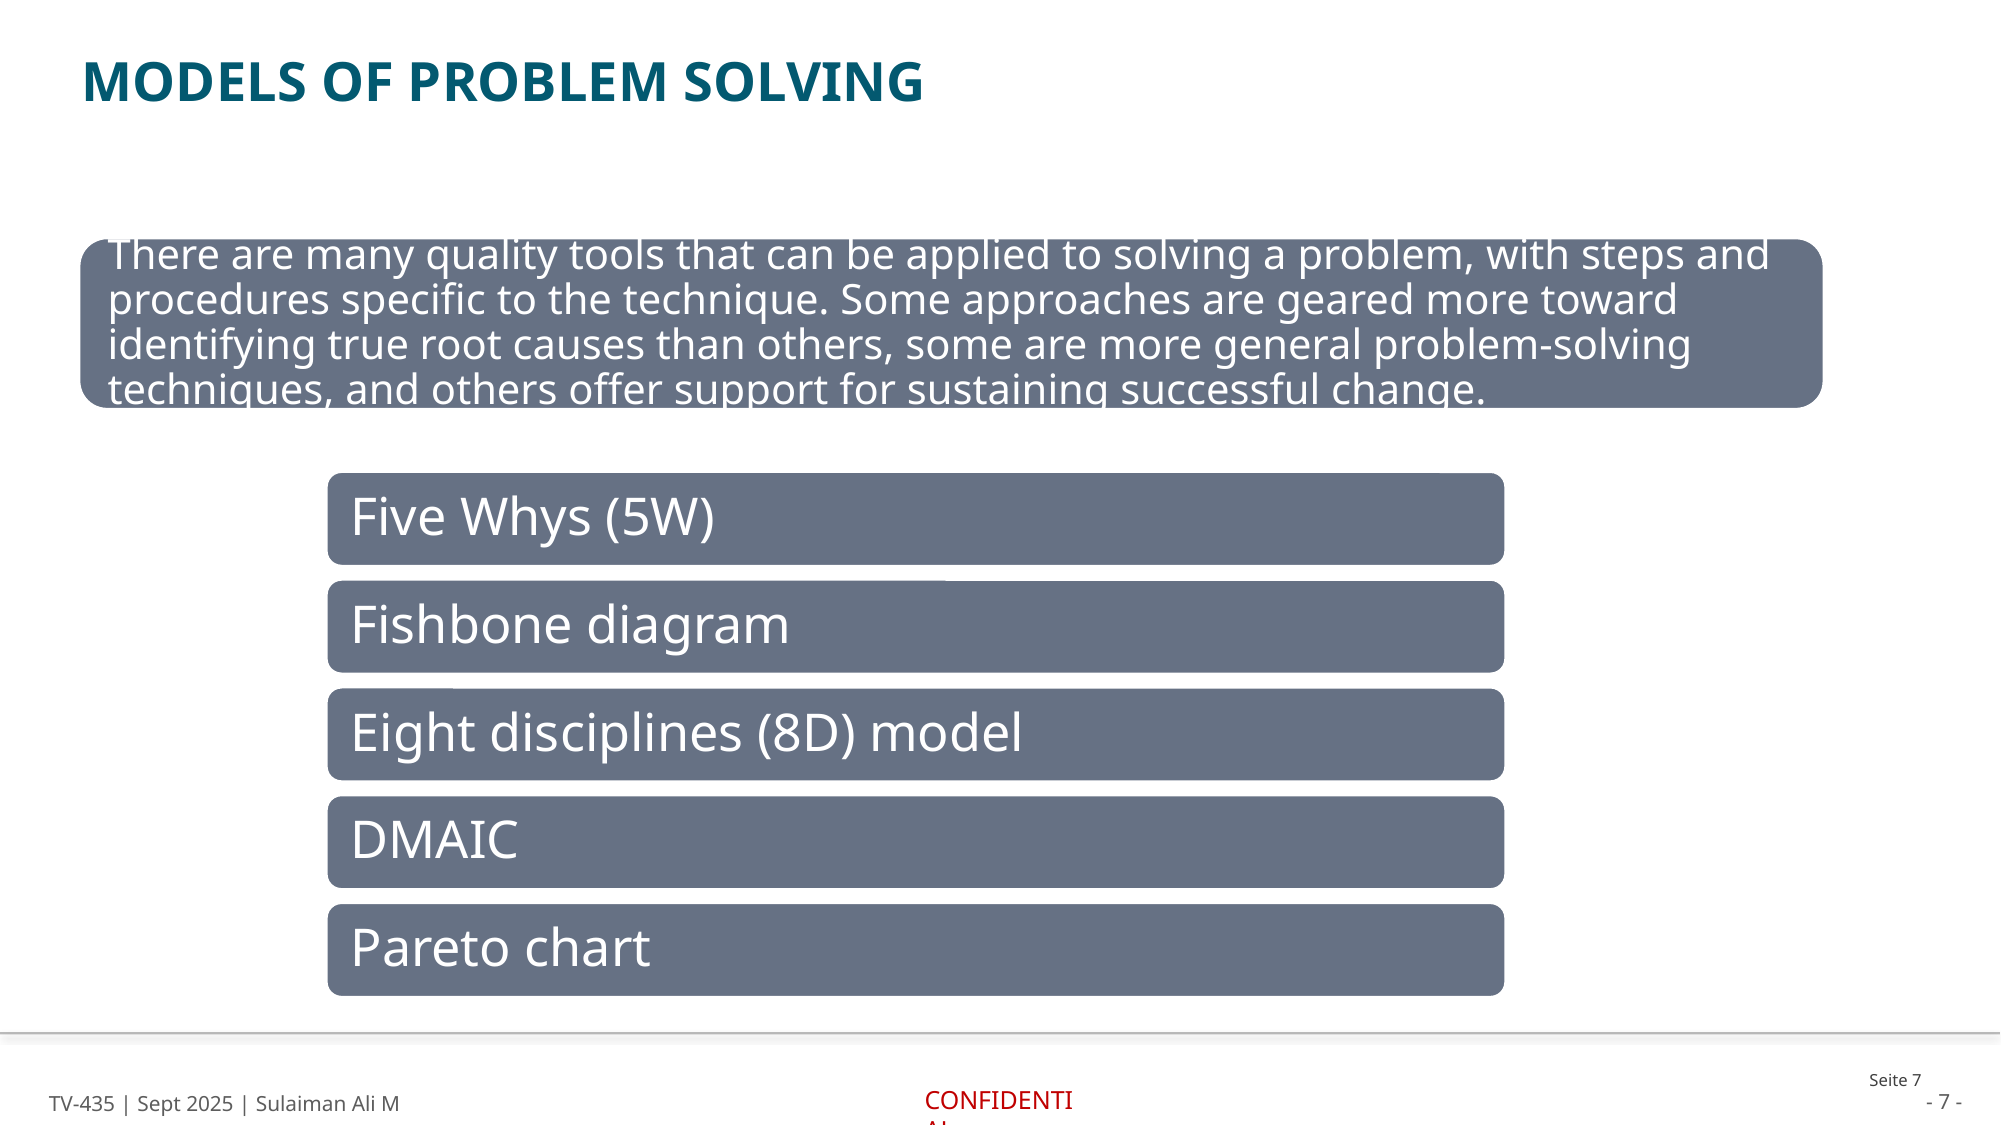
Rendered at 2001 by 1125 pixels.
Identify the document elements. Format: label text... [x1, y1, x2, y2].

text_box MODELS OF PROBLEM SOLVING [81, 56, 1923, 172]
footer [80, 1054, 1697, 1109]
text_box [325, 463, 1507, 1005]
slide_number Seite 7 [1736, 1054, 1922, 1109]
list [78, 231, 1825, 416]
